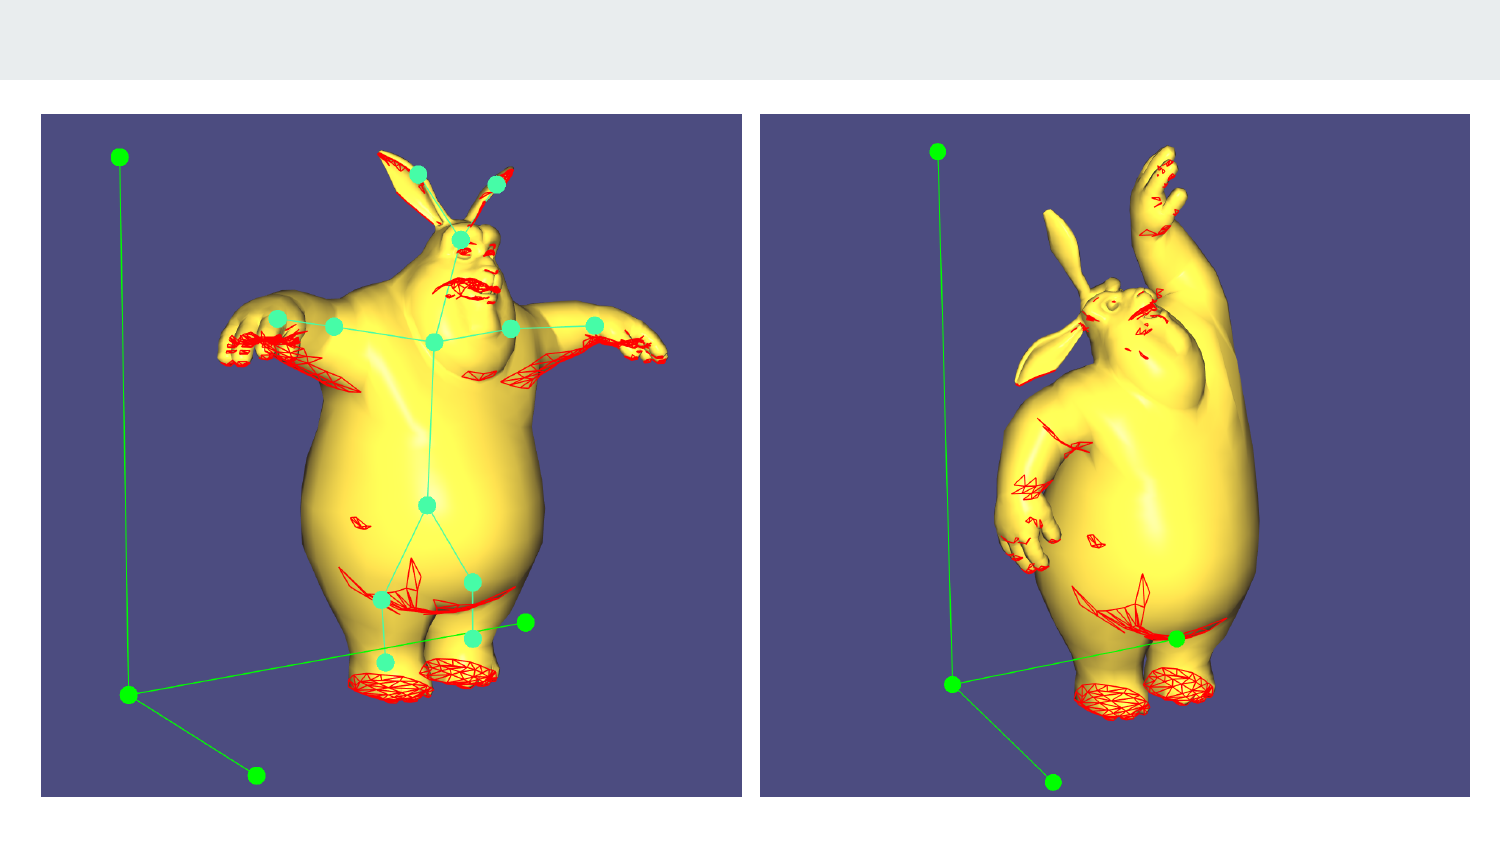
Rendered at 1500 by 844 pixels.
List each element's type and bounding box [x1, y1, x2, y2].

picture [41, 114, 742, 797]
picture [759, 114, 1470, 797]
